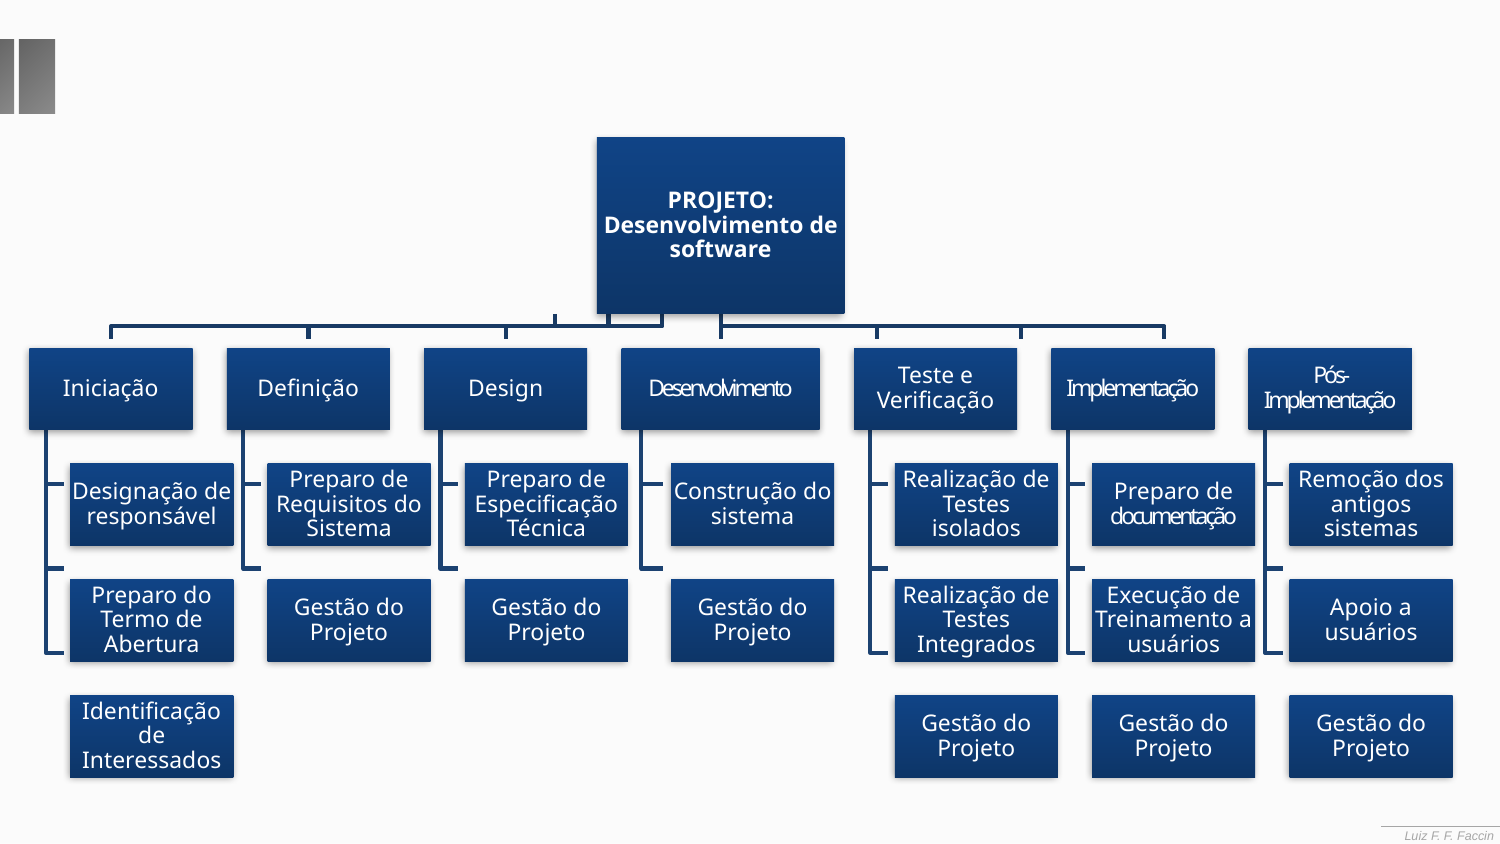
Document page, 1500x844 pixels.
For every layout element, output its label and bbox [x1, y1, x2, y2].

text_box [29, 43, 1453, 844]
